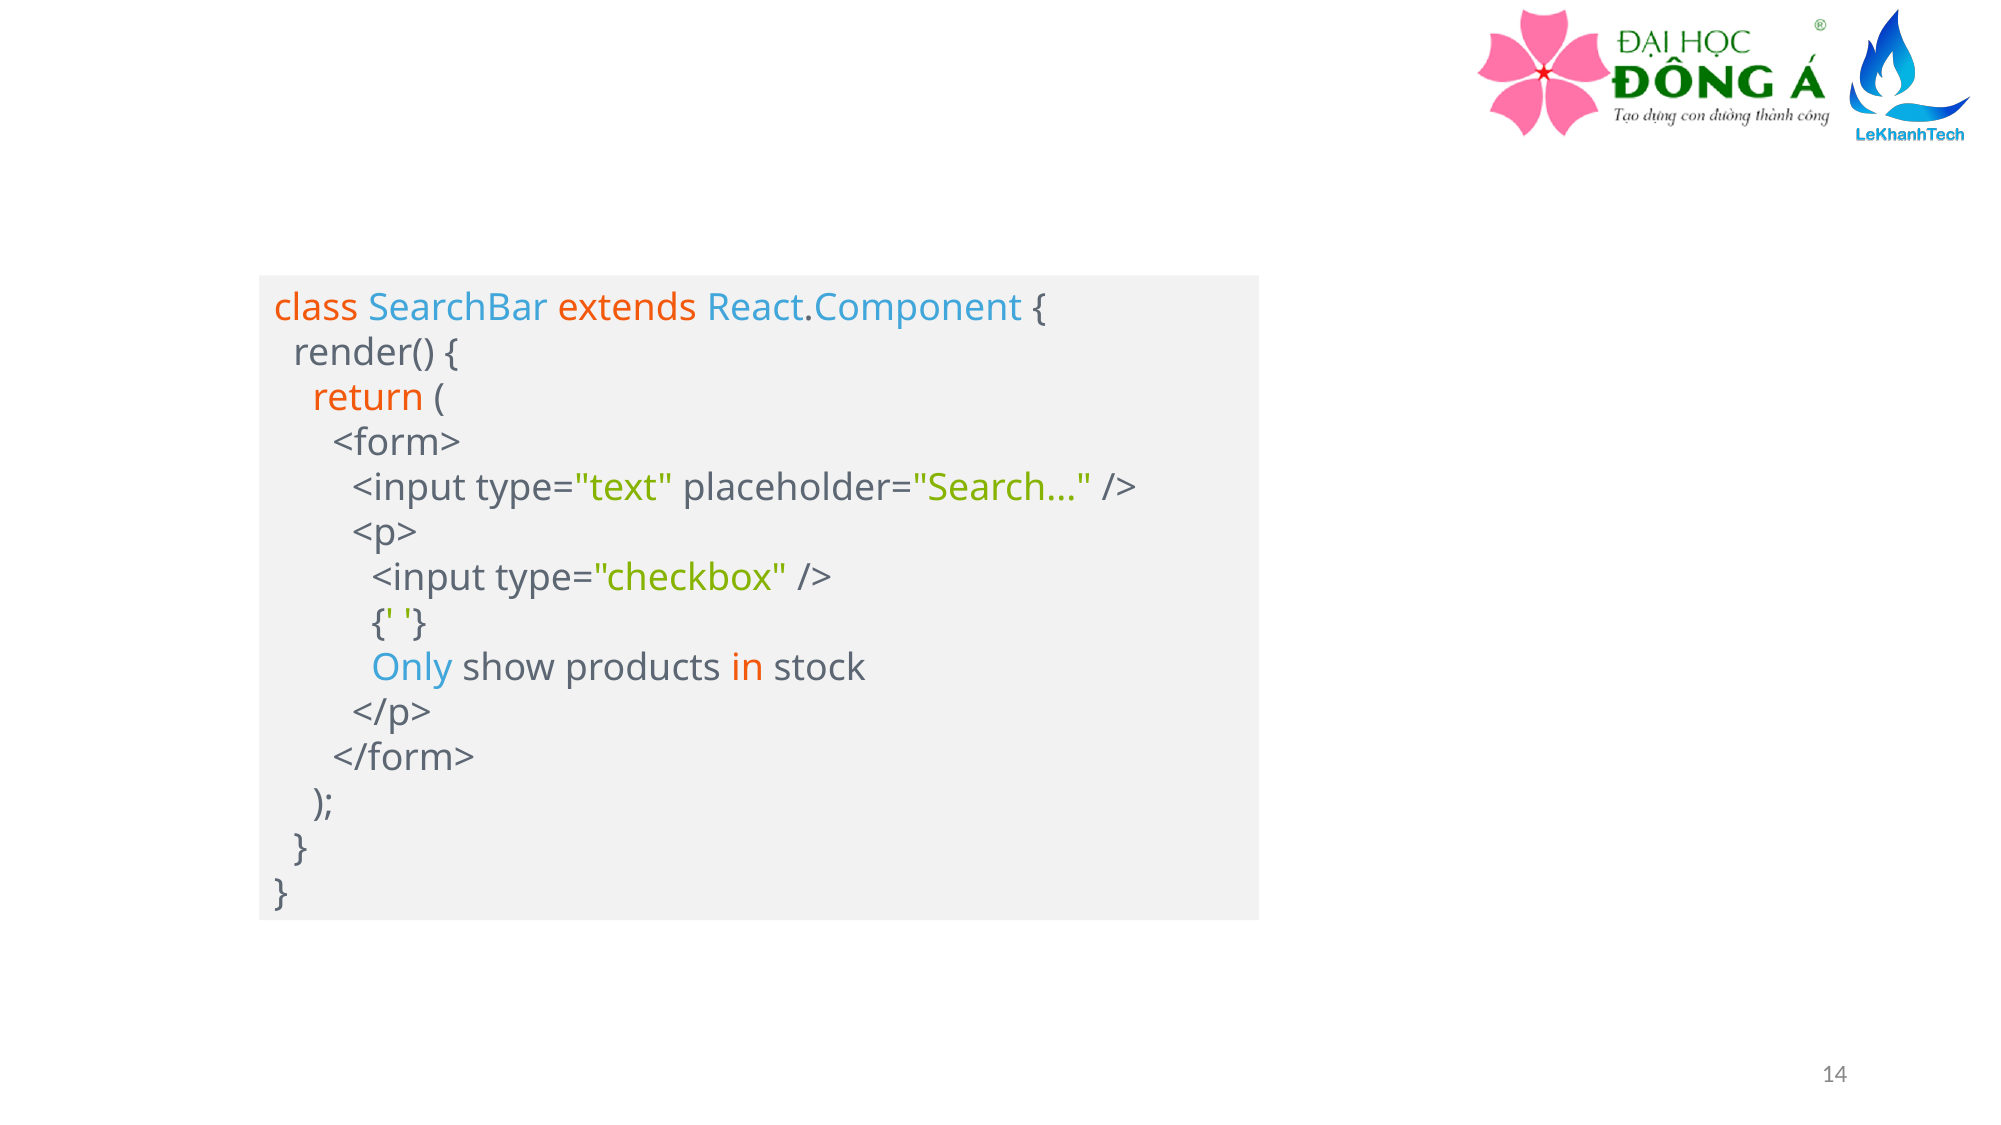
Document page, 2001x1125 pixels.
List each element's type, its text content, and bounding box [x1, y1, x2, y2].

slide_number 14 [1412, 1042, 1863, 1103]
picture [1465, 5, 1980, 144]
text_box class SearchBar extends React.Component { render() { return ( <form> <input type="text" placeholder="Search..." /> <p> <input type="checkbox" /> {' '} Only show products in stock </p> </form> ); } } [259, 275, 1259, 921]
